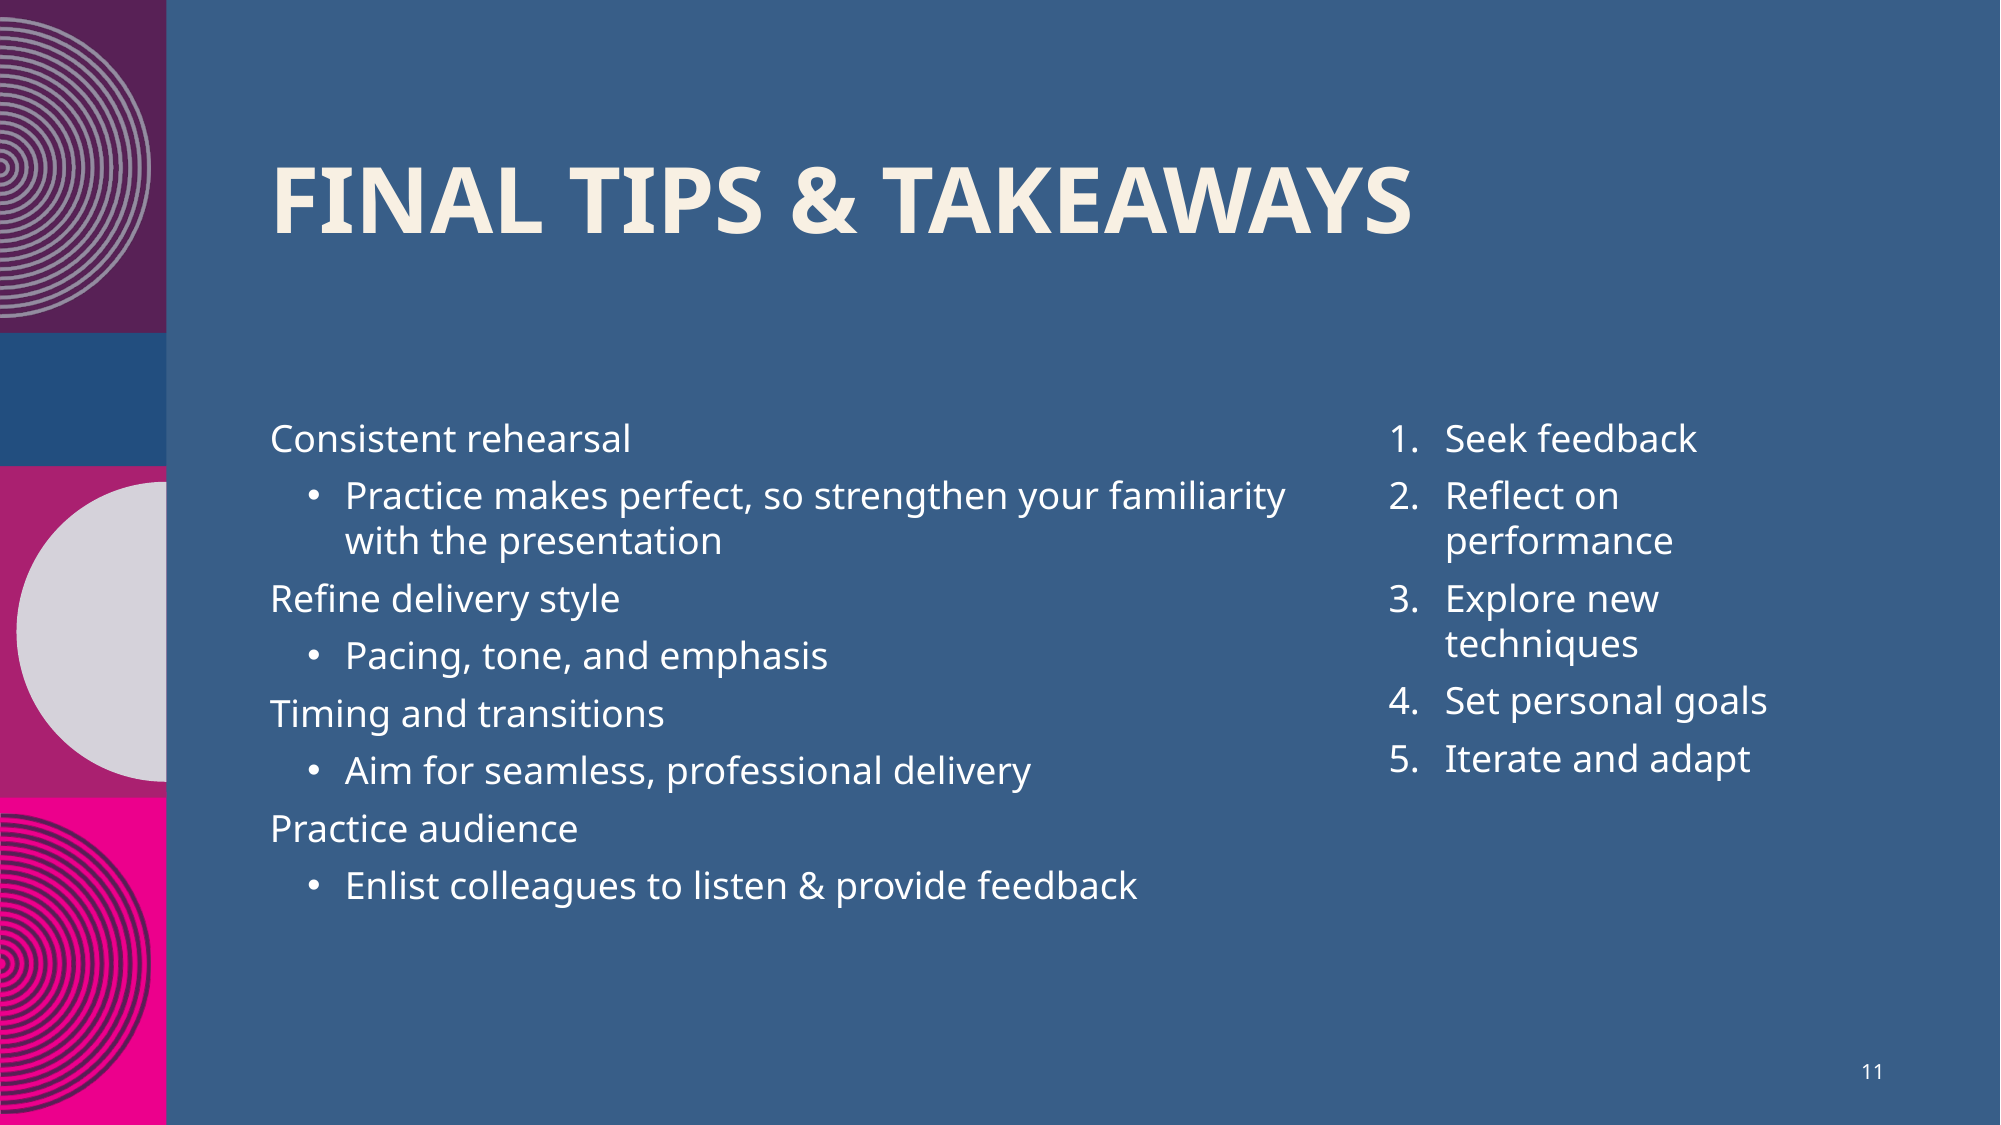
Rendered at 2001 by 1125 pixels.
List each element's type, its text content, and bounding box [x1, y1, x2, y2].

picture [1, 18, 151, 318]
slide_number 11 [1824, 1042, 1900, 1103]
list Consistent rehearsal​ Practice makes perfect, so strengthen your familiarity with the presentation​ Refine delivery style​ Pacing, tone, and emphasis​ Timing and transitions​ Aim for seamless, professional delivery​ Practice audience Enlist colleagues to listen & provide feedback​ [254, 407, 1318, 1004]
list Seek feedback​ Reflect on performance​ Explore new techniques​ Set personal goals​ Iterate and adapt [1373, 407, 1874, 1024]
title Final tips & takeaways​ [254, 146, 1874, 370]
picture [1, 814, 150, 1114]
